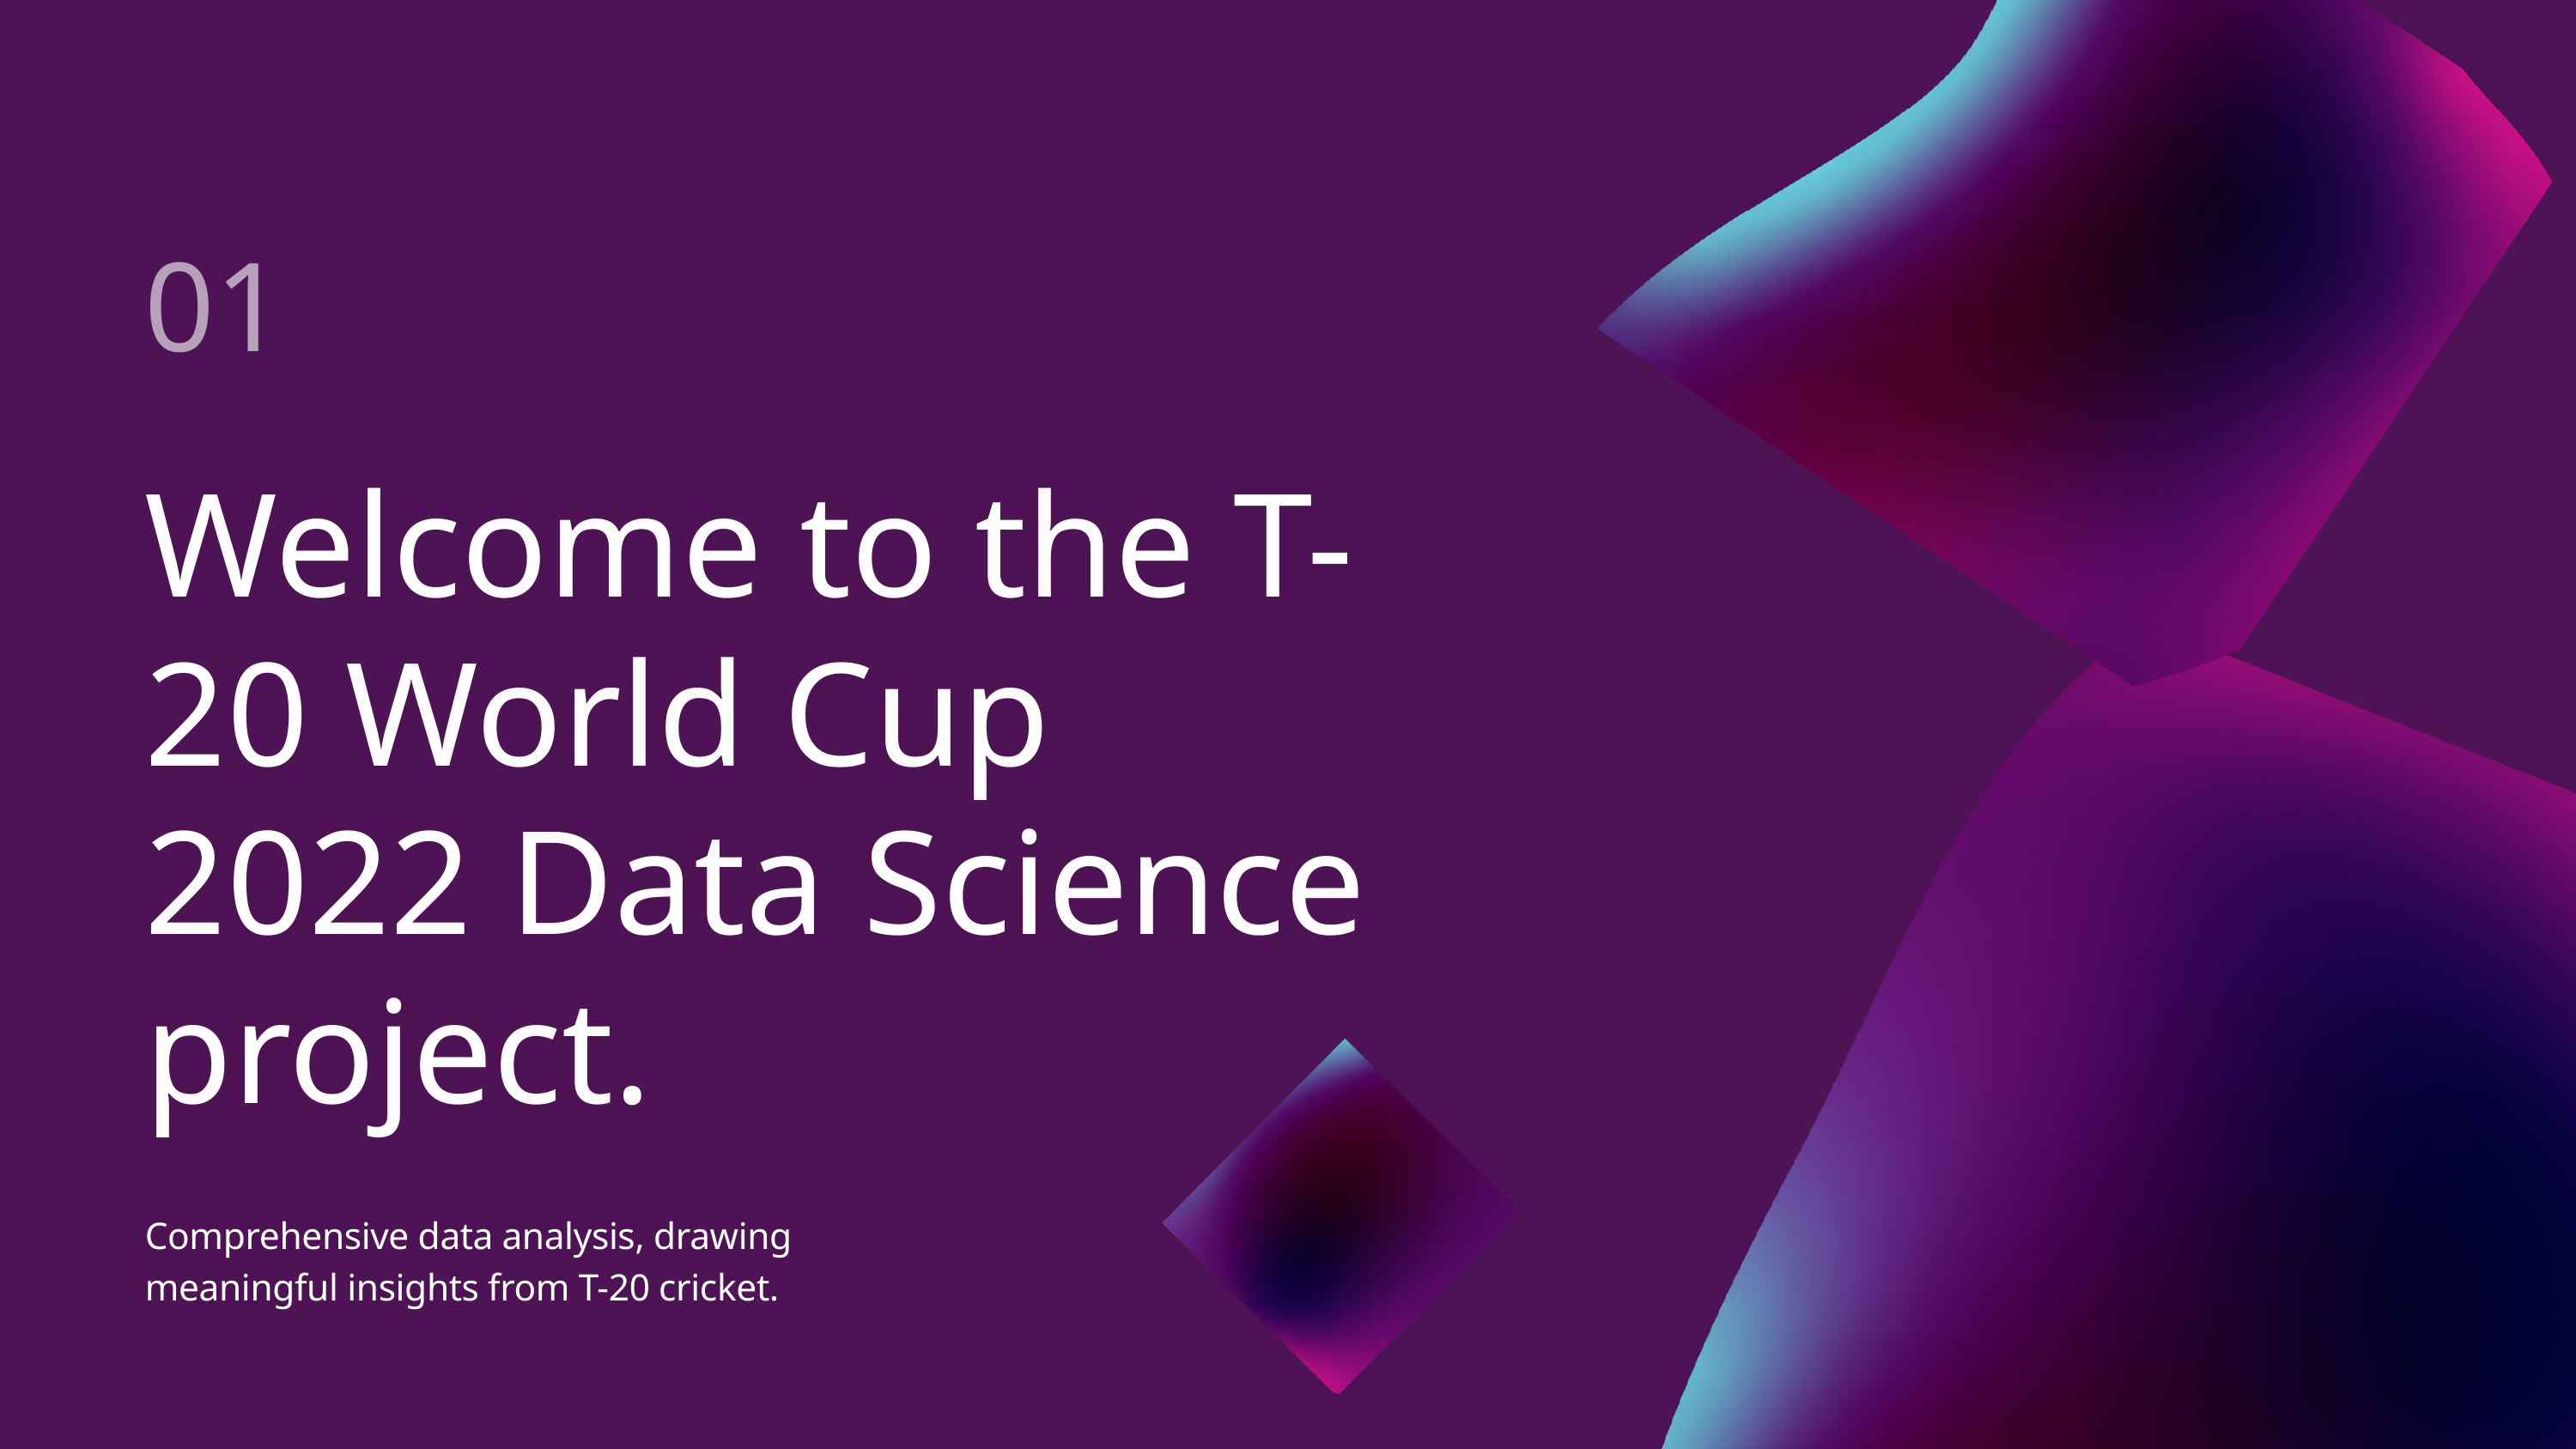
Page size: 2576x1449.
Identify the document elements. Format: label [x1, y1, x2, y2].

text_box [1251, 1099, 1521, 1397]
text_box [1519, 0, 2576, 724]
text_box [1637, 585, 2576, 1449]
text_box [144, 230, 1404, 1304]
